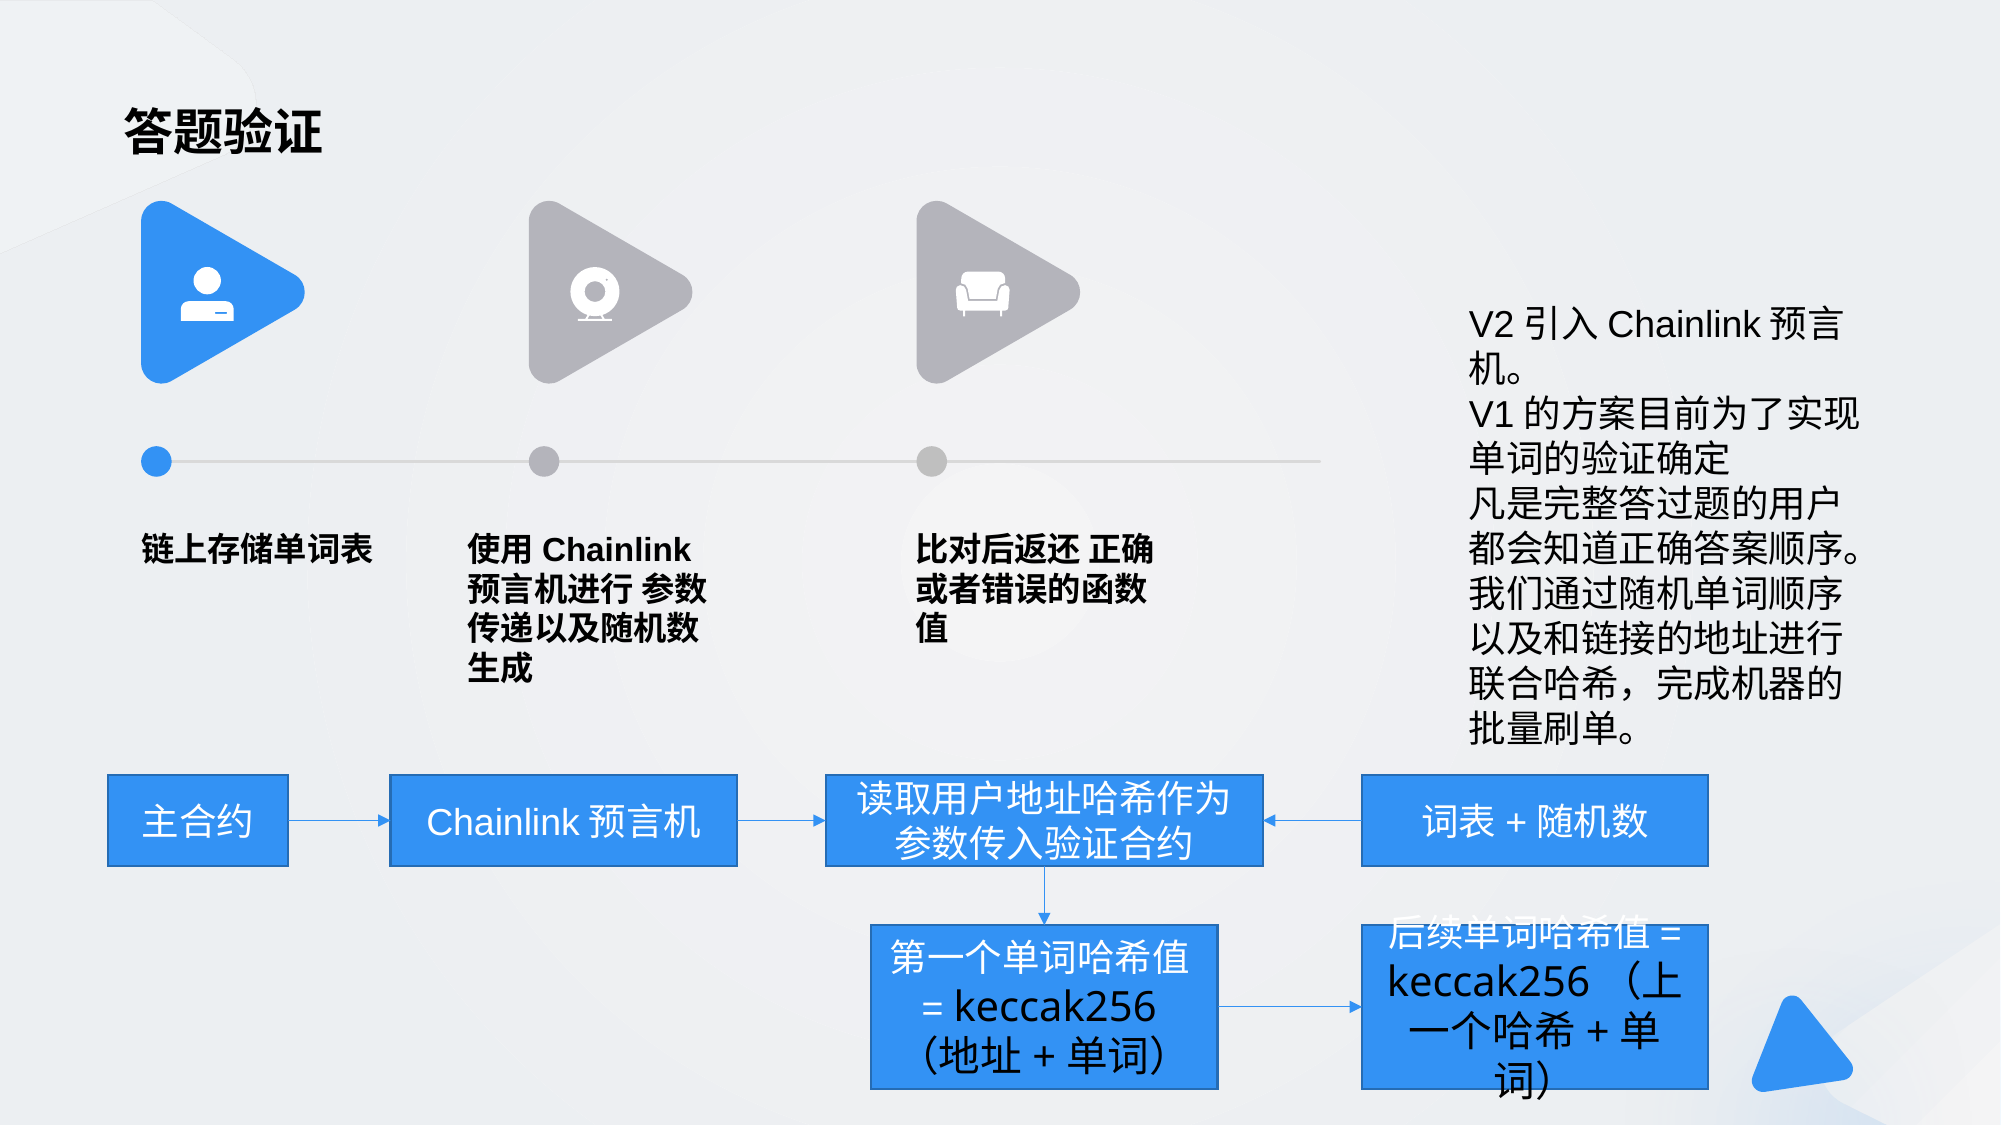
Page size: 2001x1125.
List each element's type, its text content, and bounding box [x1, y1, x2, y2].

text_box [570, 267, 620, 321]
text_box [527, 445, 561, 461]
text_box [528, 200, 693, 384]
text_box Chainlink预言机 [389, 774, 738, 867]
text_box [193, 266, 221, 295]
text_box [527, 462, 561, 478]
text_box [141, 200, 305, 384]
text_box [955, 271, 1010, 317]
text_box 链上存储单词表 [126, 520, 411, 576]
text_box 第一个单词哈希值= keccak256（地址+单词） [870, 924, 1219, 1090]
text_box 主合约 [107, 774, 289, 867]
text_box 使用Chainlink预言机进行 参数传递以及随机数生成 [452, 520, 737, 695]
text_box V2引入Chainlink预言机。 V1的方案目前为了实现单词的验证确定 凡是完整答过题的用户都会知道正确答案顺序。 我们通过随机单词顺序以及和链接的地址进行联合哈希，完成机器的批量刷单。 [1453, 292, 1878, 757]
text_box [916, 200, 1081, 384]
text_box [915, 445, 949, 461]
text_box [140, 445, 173, 478]
text_box 词表+随机数 [1361, 774, 1709, 867]
title 答题验证 [108, 0, 1890, 169]
text_box [915, 462, 949, 478]
text_box 后续单词哈希值= keccak256（上一个哈希+单词） [1361, 924, 1709, 1090]
text_box 比对后返还 正确或者错误的函数值 [900, 520, 1185, 655]
text_box [180, 301, 234, 321]
text_box 读取用户地址哈希作为参数传入验证合约 [825, 774, 1264, 867]
